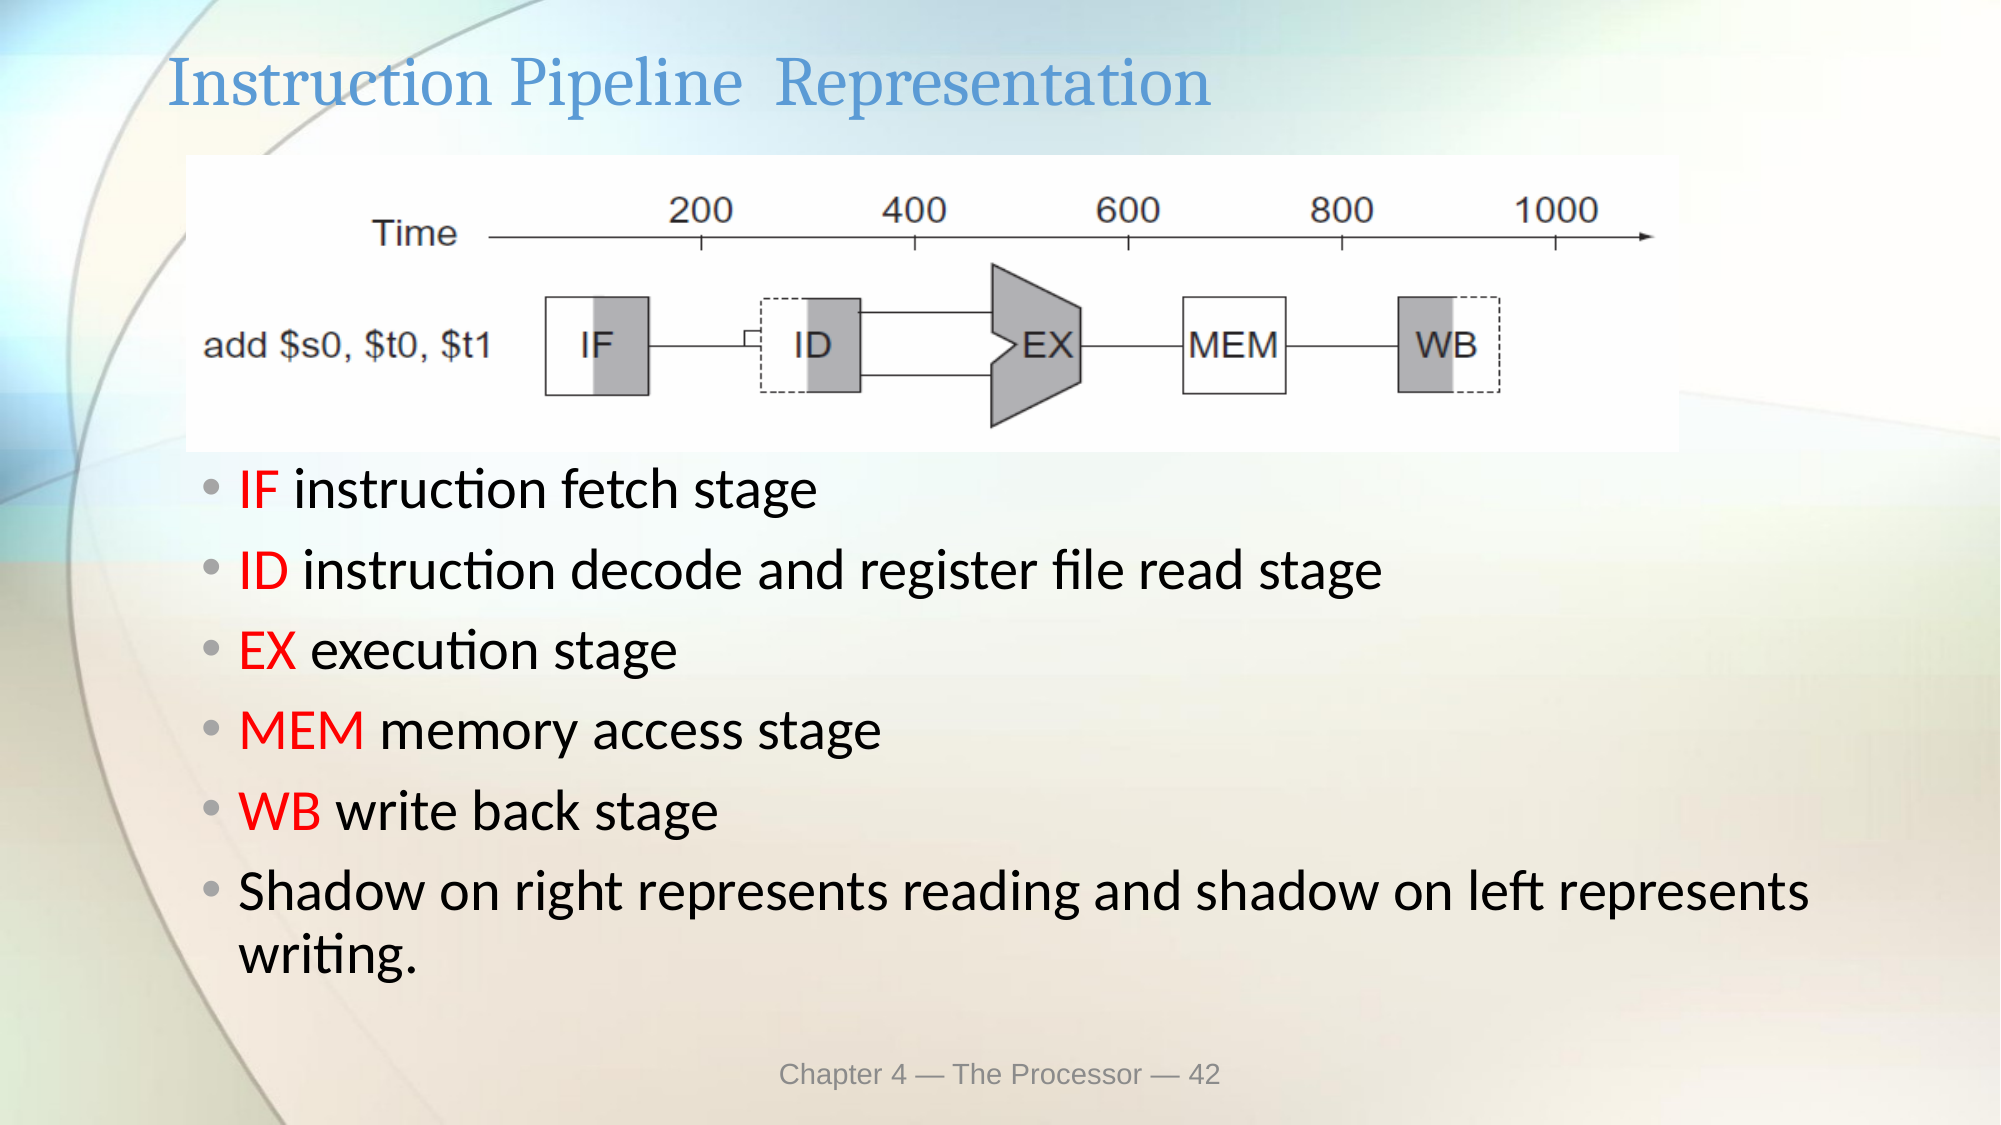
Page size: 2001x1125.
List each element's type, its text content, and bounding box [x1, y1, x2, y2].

footer Chapter 4 — The Processor — 42 [762, 1042, 1238, 1103]
title Instruction Pipeline Representation [152, 27, 1634, 127]
picture [0, 0, 2001, 1125]
list IF instruction fetch stage ID instruction decode and register file read stage EX execution stage MEM memory access stage WB write back stage Shadow on right represents reading and shadow on left represents writing. [186, 451, 1945, 1025]
